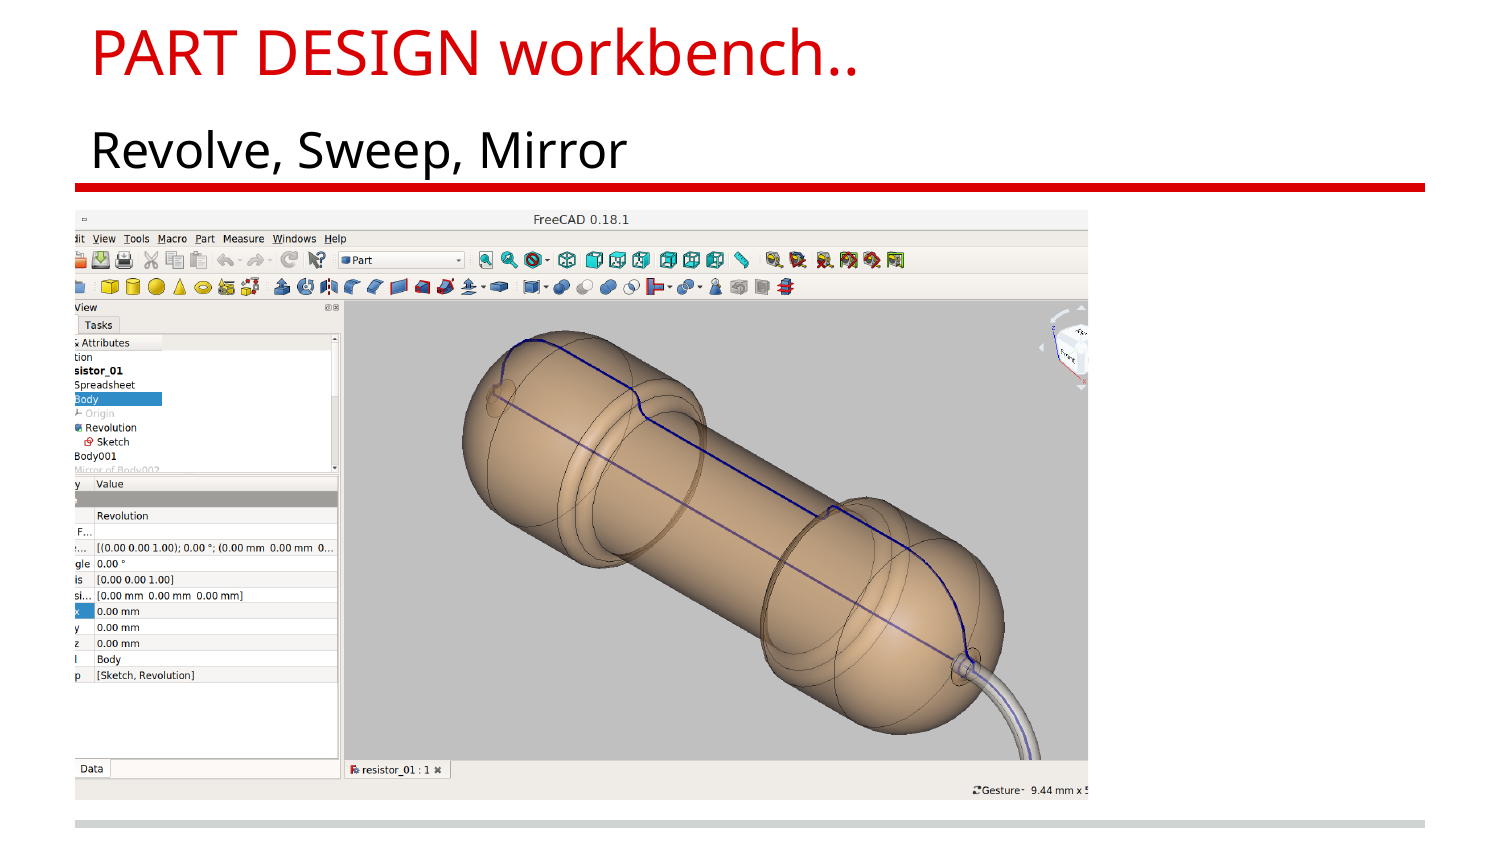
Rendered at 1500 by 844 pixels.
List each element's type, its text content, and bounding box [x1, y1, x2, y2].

title PART DESIGN workbench.. [75, 24, 1425, 103]
picture [74, 209, 1089, 800]
subtitle Revolve, Sweep, Mirror [75, 103, 1426, 188]
